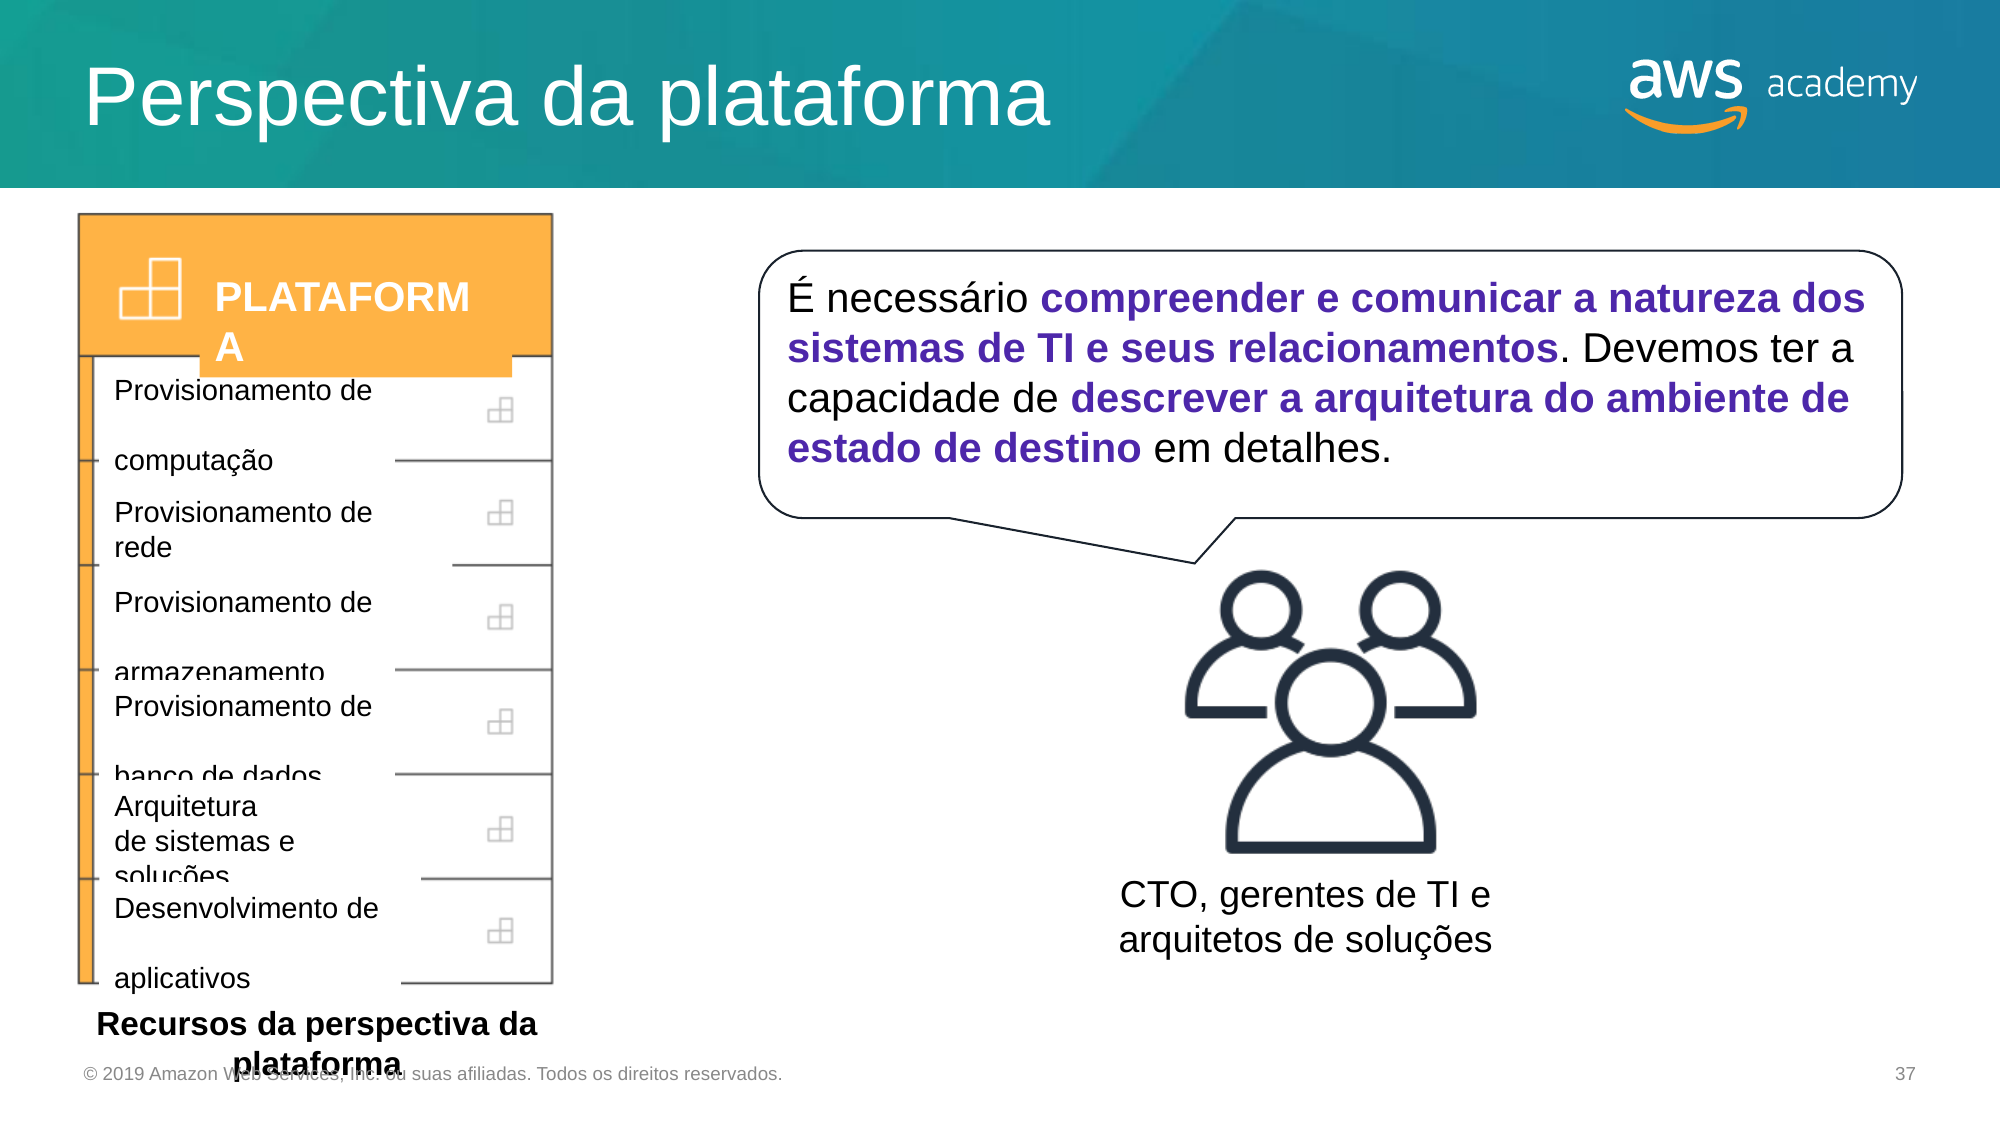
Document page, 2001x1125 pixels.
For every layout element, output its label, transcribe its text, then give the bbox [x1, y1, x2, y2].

text_box É necessário compreender e comunicar a natureza dos sistemas de TI e seus relacionamentos. Devemos ter a capacidade de descrever a arquitetura do ambiente de estado de destino em detalhes. [759, 250, 1903, 560]
text_box Recursos da perspectiva da plataforma [63, 994, 571, 1090]
text_box CTO, gerentes de TI e arquitetos de soluções [1025, 862, 1586, 968]
picture [0, 0, 2000, 188]
title Perspectiva da plataforma [68, 59, 1551, 138]
footer © 2019 Amazon Web Services, Inc. ou suas afiliadas. Todos os direitos reservados. [68, 1042, 834, 1103]
picture [1175, 562, 1486, 863]
slide_number ‹#› [1481, 1042, 1932, 1103]
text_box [68, 201, 566, 995]
